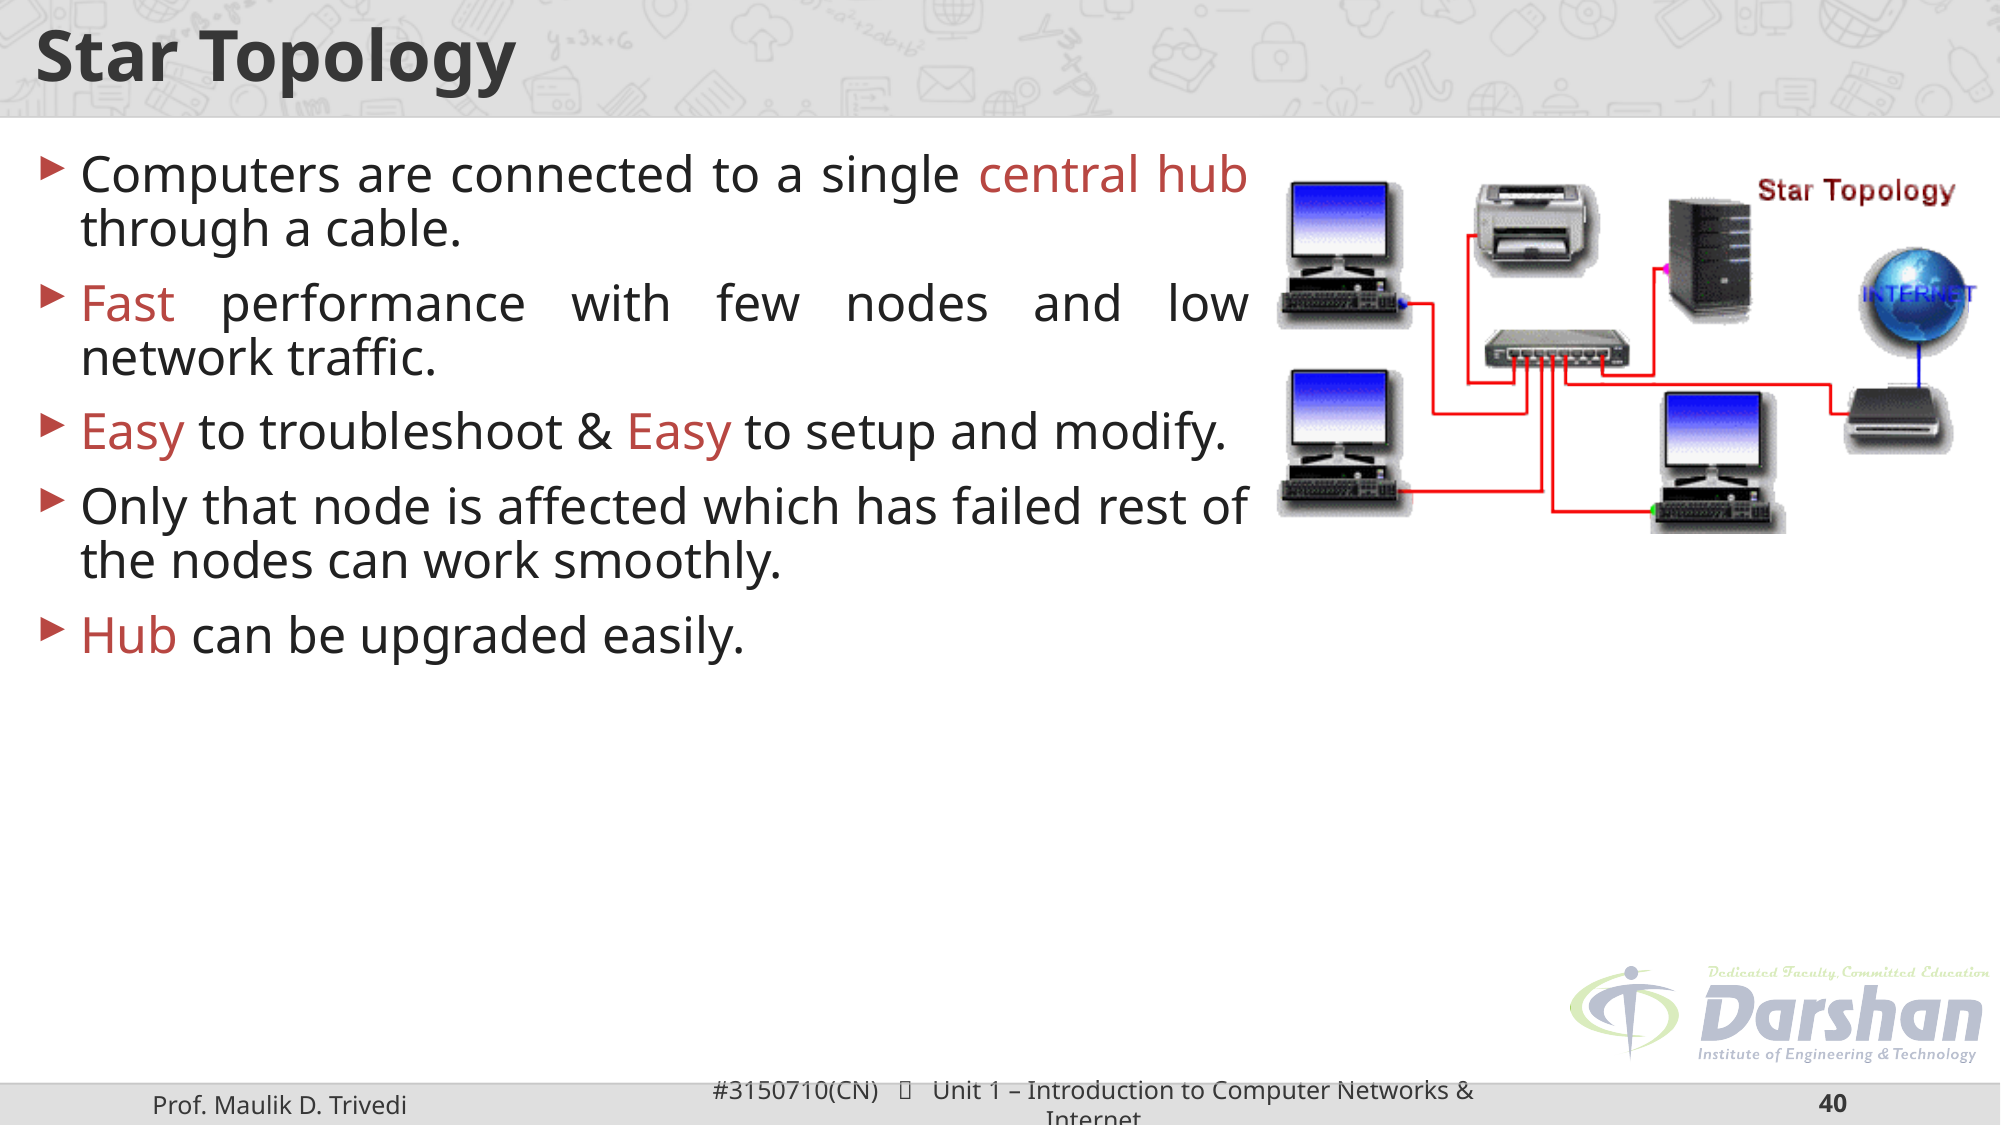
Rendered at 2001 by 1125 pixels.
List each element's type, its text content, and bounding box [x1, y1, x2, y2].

picture [1244, 166, 1980, 534]
title Star Topology [0, 0, 2000, 117]
list Computers are connected to a single central hub through a cable. Fast performance with few nodes and low network traffic. Easy to troubleshoot & Easy to setup and modify. Only that node is affected which has failed rest of the nodes can work smoothly. Hub can be upgraded easily. [21, 141, 1265, 1059]
